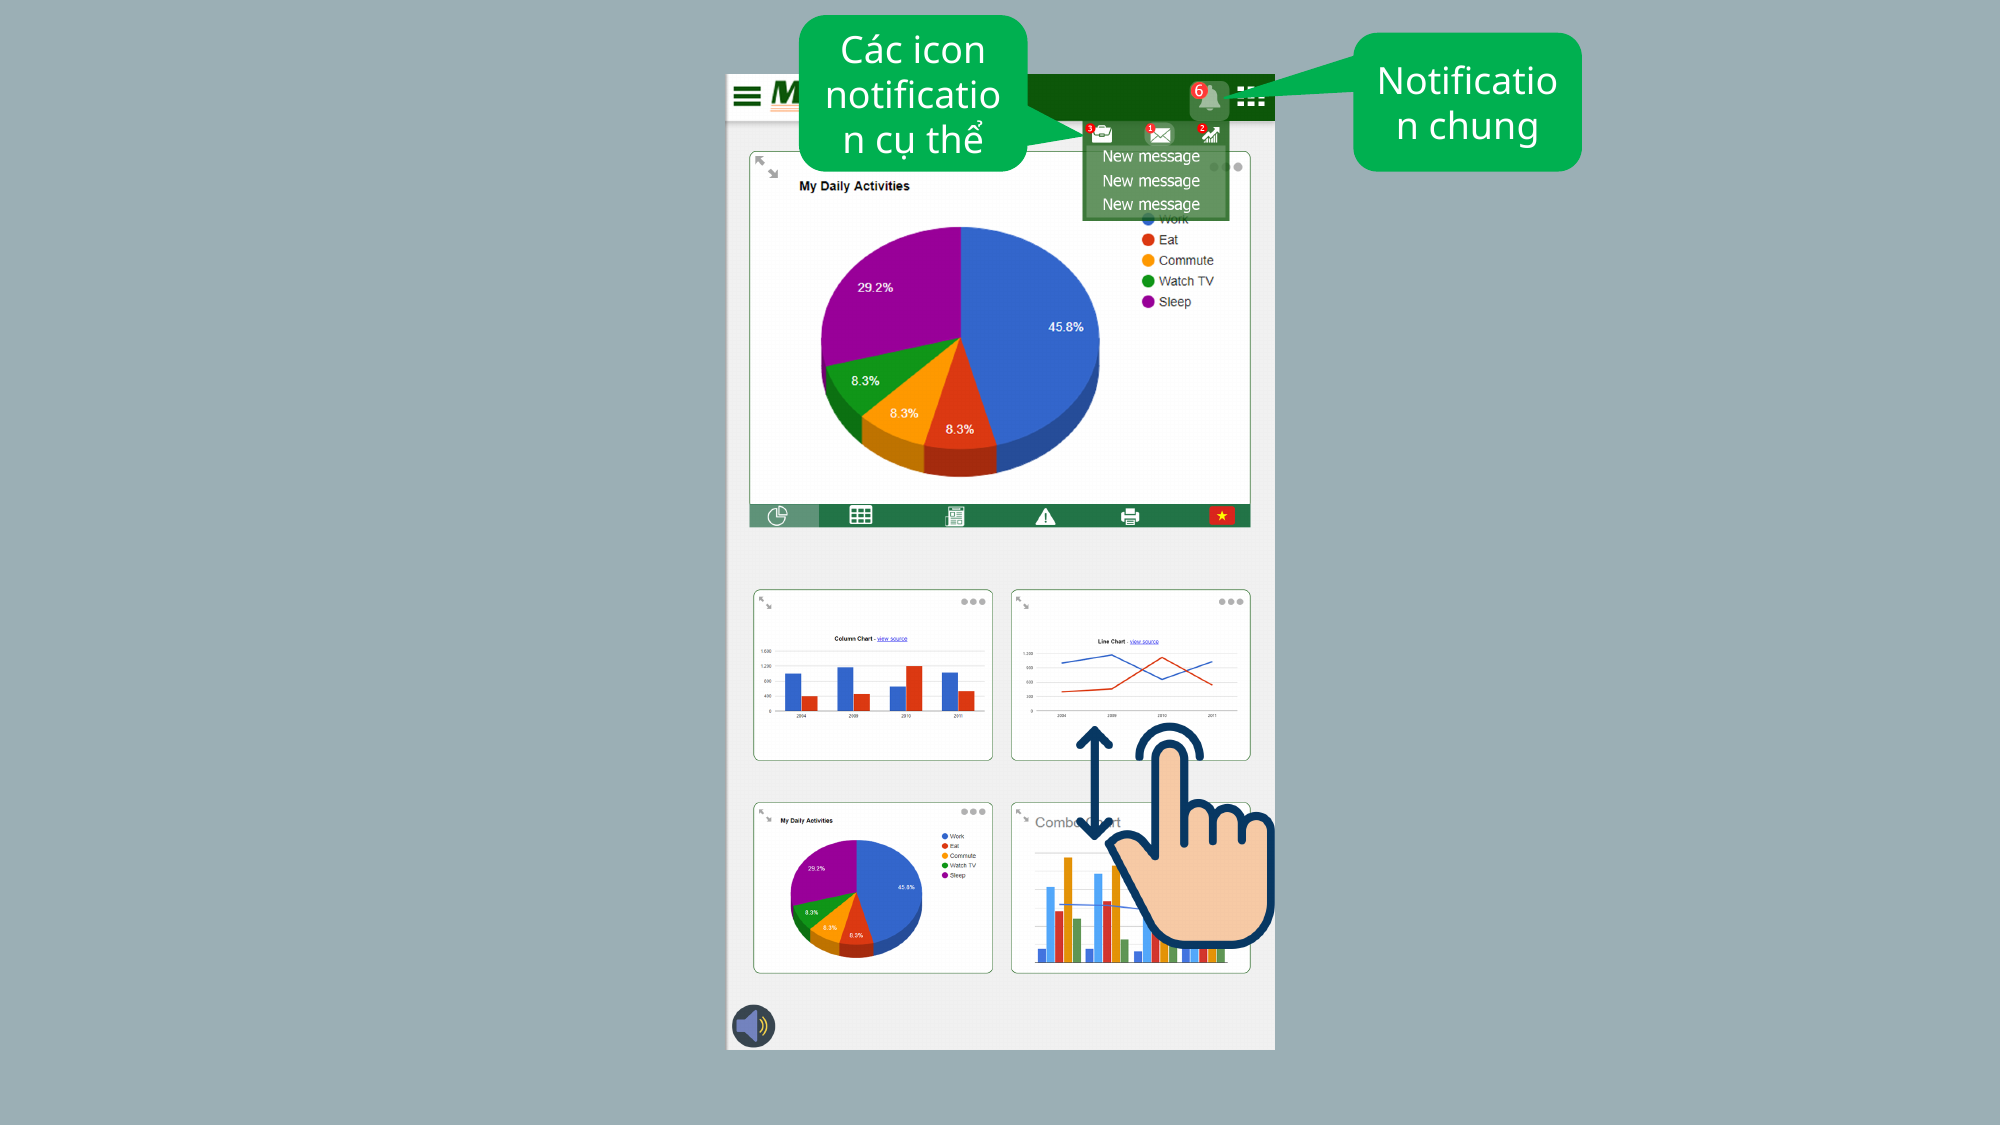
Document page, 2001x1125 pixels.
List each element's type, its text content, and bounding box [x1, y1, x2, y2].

text_box Các icon notification cụ thể [798, 15, 1028, 74]
picture [725, 74, 1275, 1050]
text_box Notification chung [1275, 32, 1582, 172]
